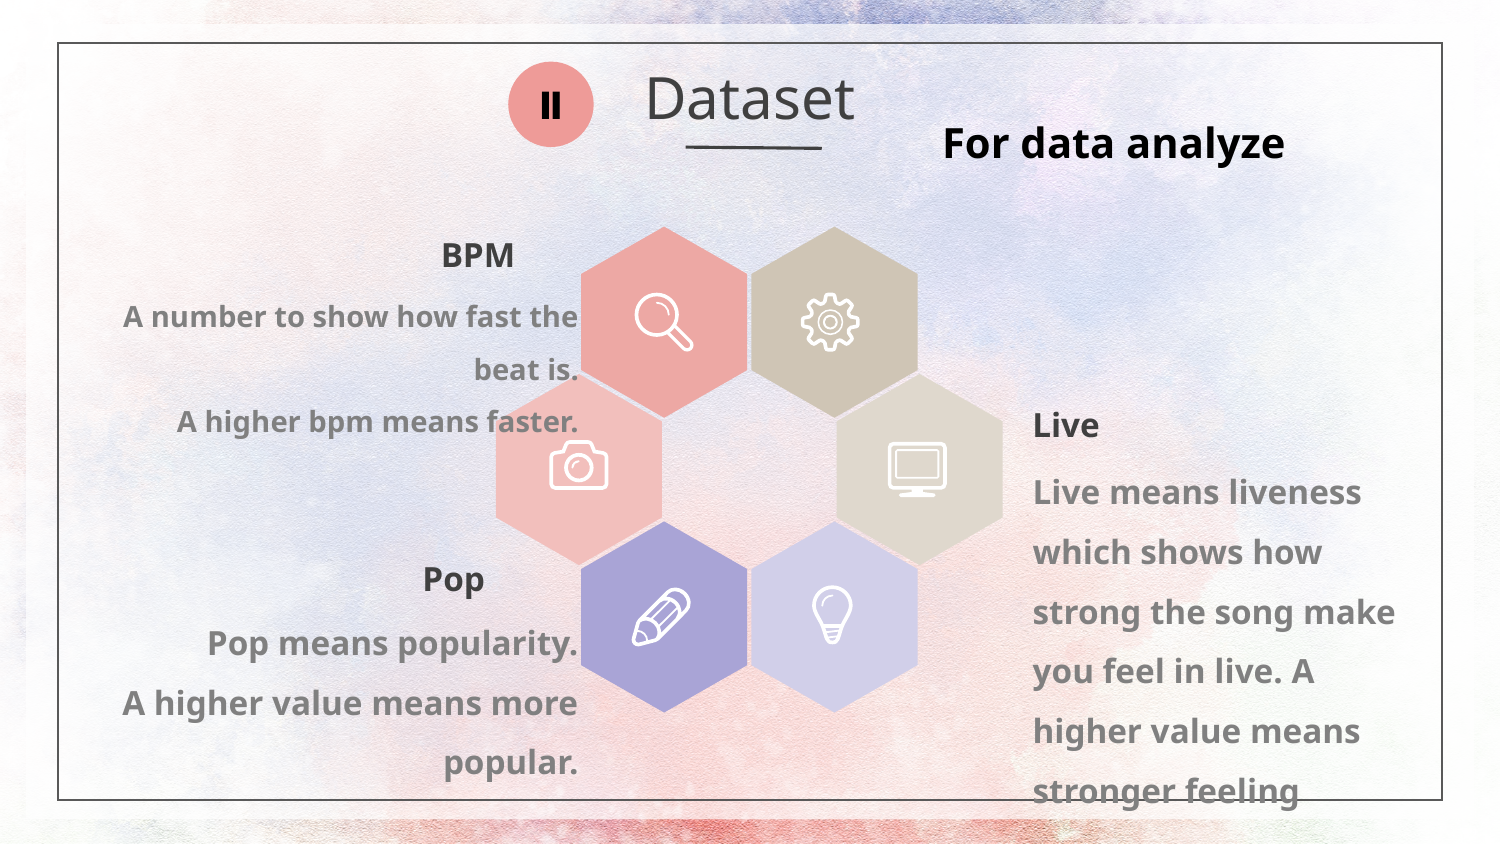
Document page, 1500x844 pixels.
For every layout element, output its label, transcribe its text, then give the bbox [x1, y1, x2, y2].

text_box [836, 373, 1003, 566]
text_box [887, 441, 947, 498]
text_box Live means liveness which shows how strong the song make you feel in live. A higher value means stronger feeling [1017, 443, 1441, 818]
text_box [812, 585, 853, 645]
text_box Ⅱ [507, 60, 595, 149]
text_box [581, 521, 748, 713]
text_box BPM [425, 226, 530, 273]
text_box Pop [407, 551, 500, 594]
picture [0, 0, 1500, 844]
text_box [751, 226, 918, 418]
text_box [751, 521, 918, 713]
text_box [634, 292, 694, 352]
text_box Dataset [629, 53, 870, 139]
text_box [800, 292, 860, 352]
text_box [631, 587, 691, 647]
text_box Live [1017, 396, 1115, 443]
text_box [495, 382, 662, 566]
text_box A number to show how fast the beat is. A higher bpm means faster. [81, 273, 594, 446]
text_box [582, 226, 748, 418]
text_box For data analyze [927, 109, 1398, 174]
text_box Pop means popularity. A higher value means more popular. [43, 594, 594, 789]
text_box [549, 440, 609, 490]
